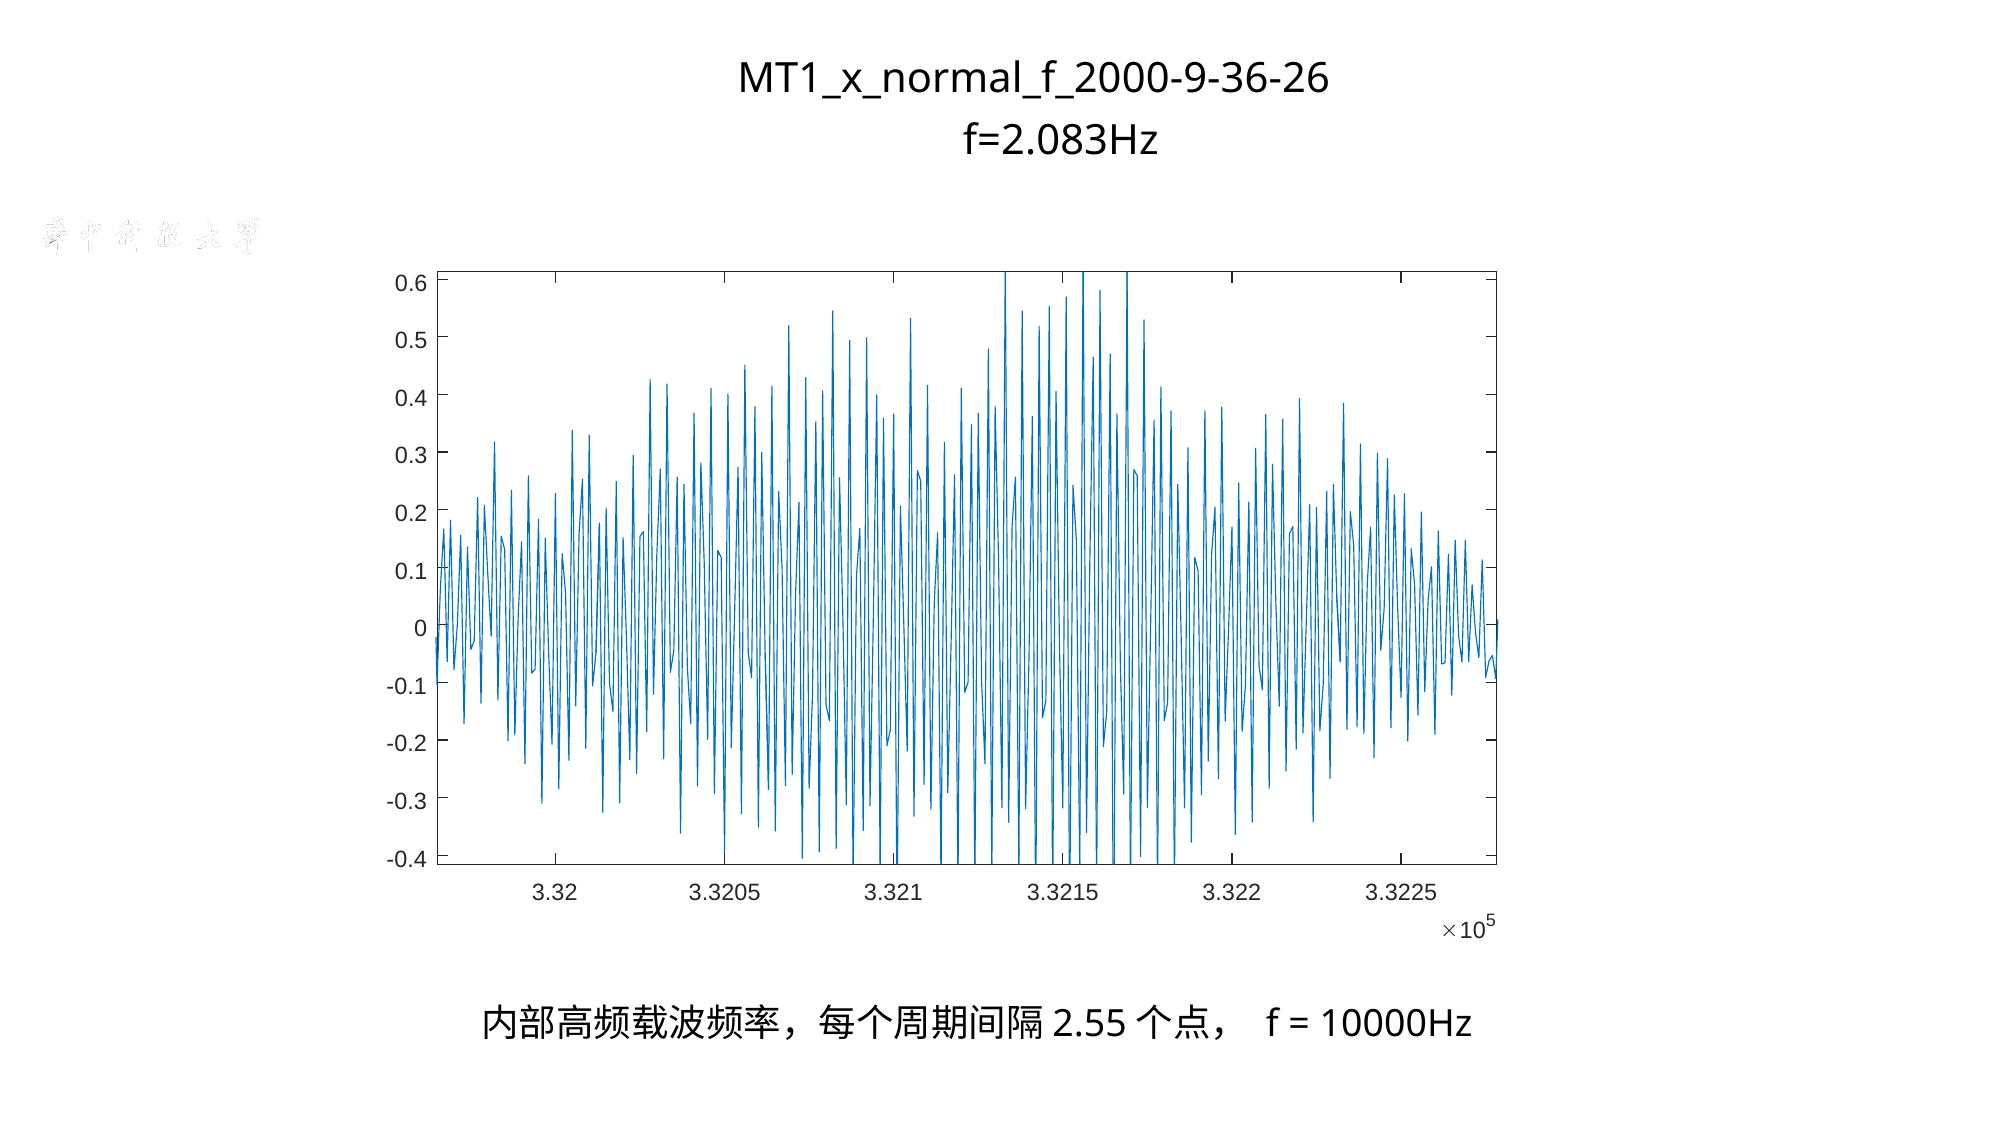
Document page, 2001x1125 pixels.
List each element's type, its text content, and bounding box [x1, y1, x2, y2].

picture [40, 217, 1626, 944]
text_box MT1_x_normal_f_2000-9-36-26 f=2.083Hz [722, 30, 1400, 217]
text_box 内部高频载波频率，每个周期间隔2.55个点， f = 10000Hz [466, 980, 1488, 1052]
